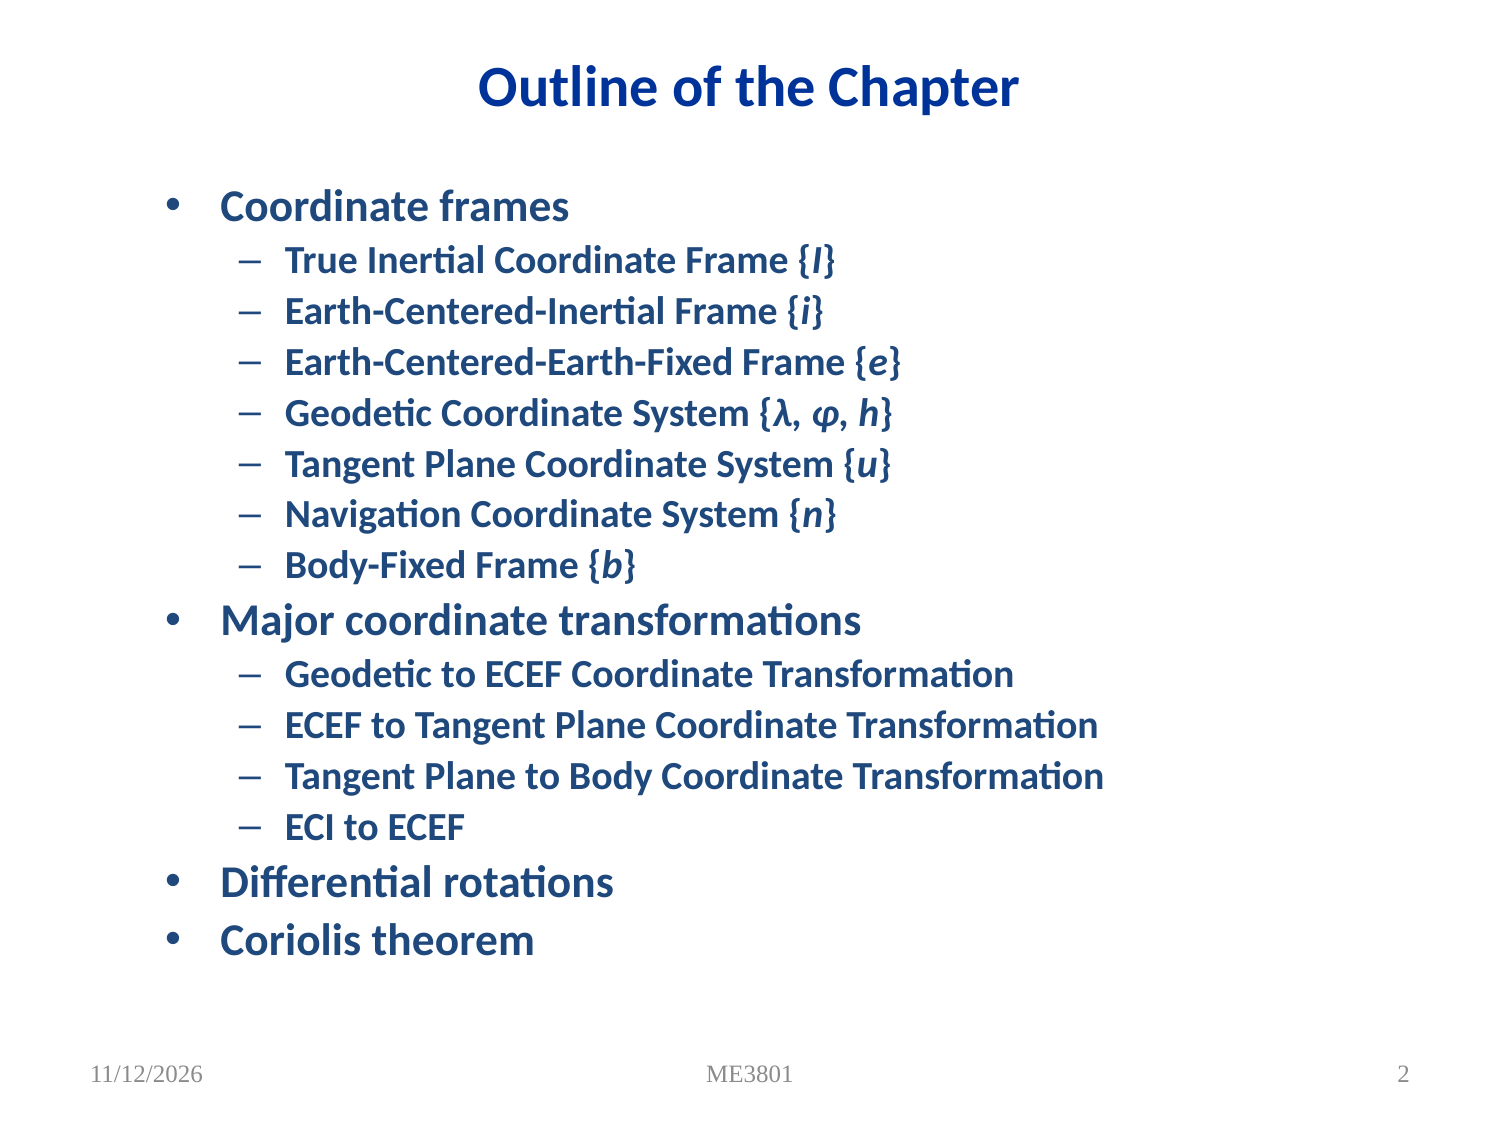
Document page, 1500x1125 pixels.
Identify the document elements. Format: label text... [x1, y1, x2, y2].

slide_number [75, 1042, 425, 1103]
slide_number 2 [1074, 1042, 1425, 1103]
footer ME3801 [512, 1042, 988, 1103]
list Coordinate frames True Inertial Coordinate Frame {I} Earth-Centered-Inertial Frame {i} Earth-Centered-Earth-Fixed Frame {e} Geodetic Coordinate System {λ, φ, h} Tangent Plane Coordinate System {u} Navigation Coordinate System {n} Body-Fixed Frame {b} Major coordinate transformations Geodetic to ECEF Coordinate Transformation ECEF to Tangent Plane Coordinate Transformation Tangent Plane to Body Coordinate Transformation ECI to ECEF Differential rotations Coriolis theorem [150, 174, 1463, 975]
title Outline of the Chapter [0, 8, 1500, 159]
